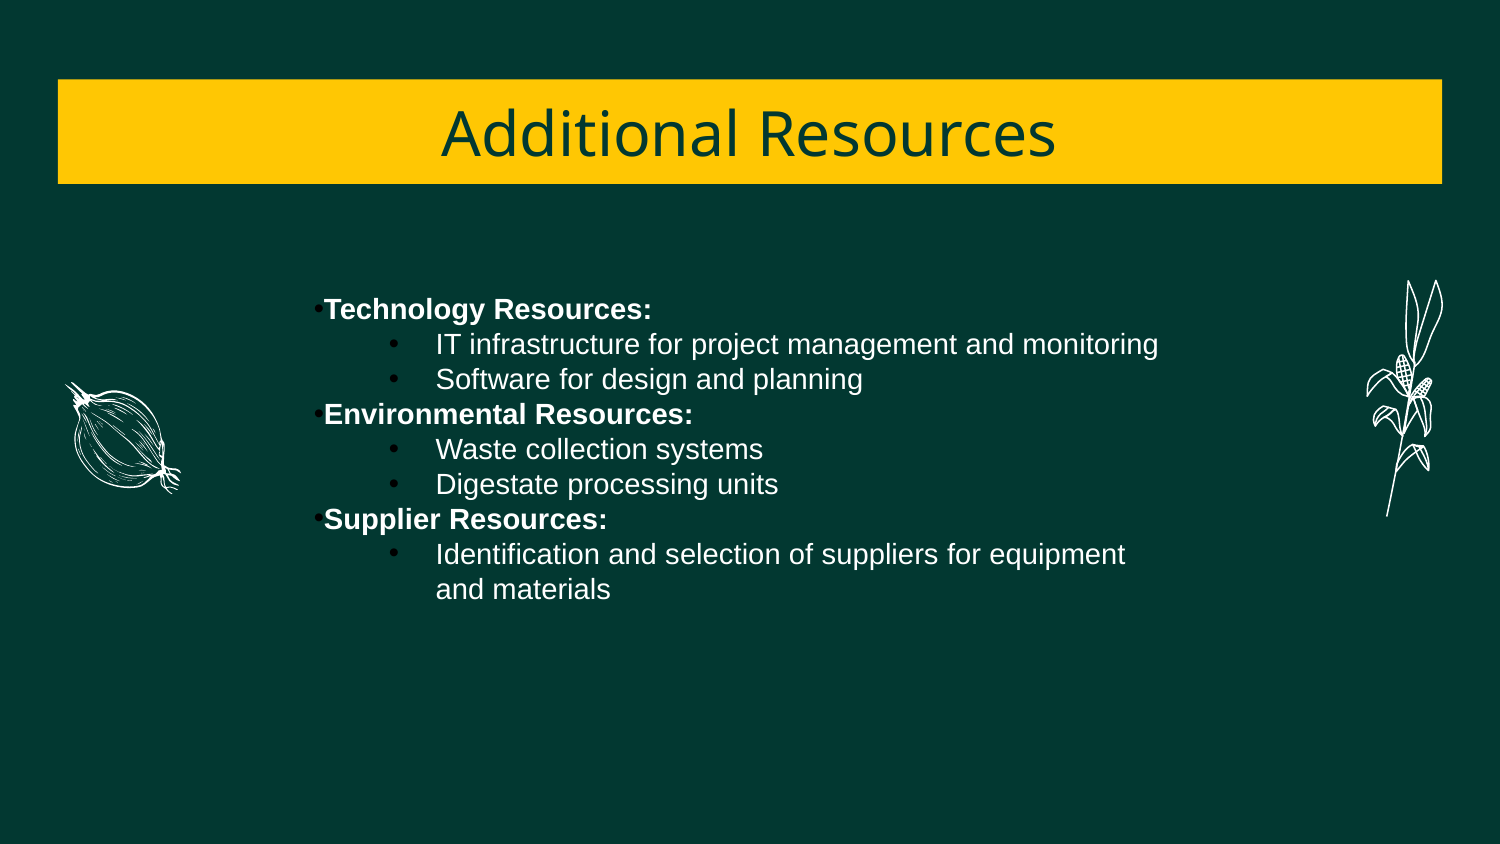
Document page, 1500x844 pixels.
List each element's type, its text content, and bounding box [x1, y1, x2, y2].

text_box Technology Resources: IT infrastructure for project management and monitoring Software for design and planning Environmental Resources: Waste collection systems Digestate processing units Supplier Resources: Identification and selection of suppliers for equipment and materials [298, 283, 1183, 613]
title Additional Resources [116, 79, 1383, 174]
